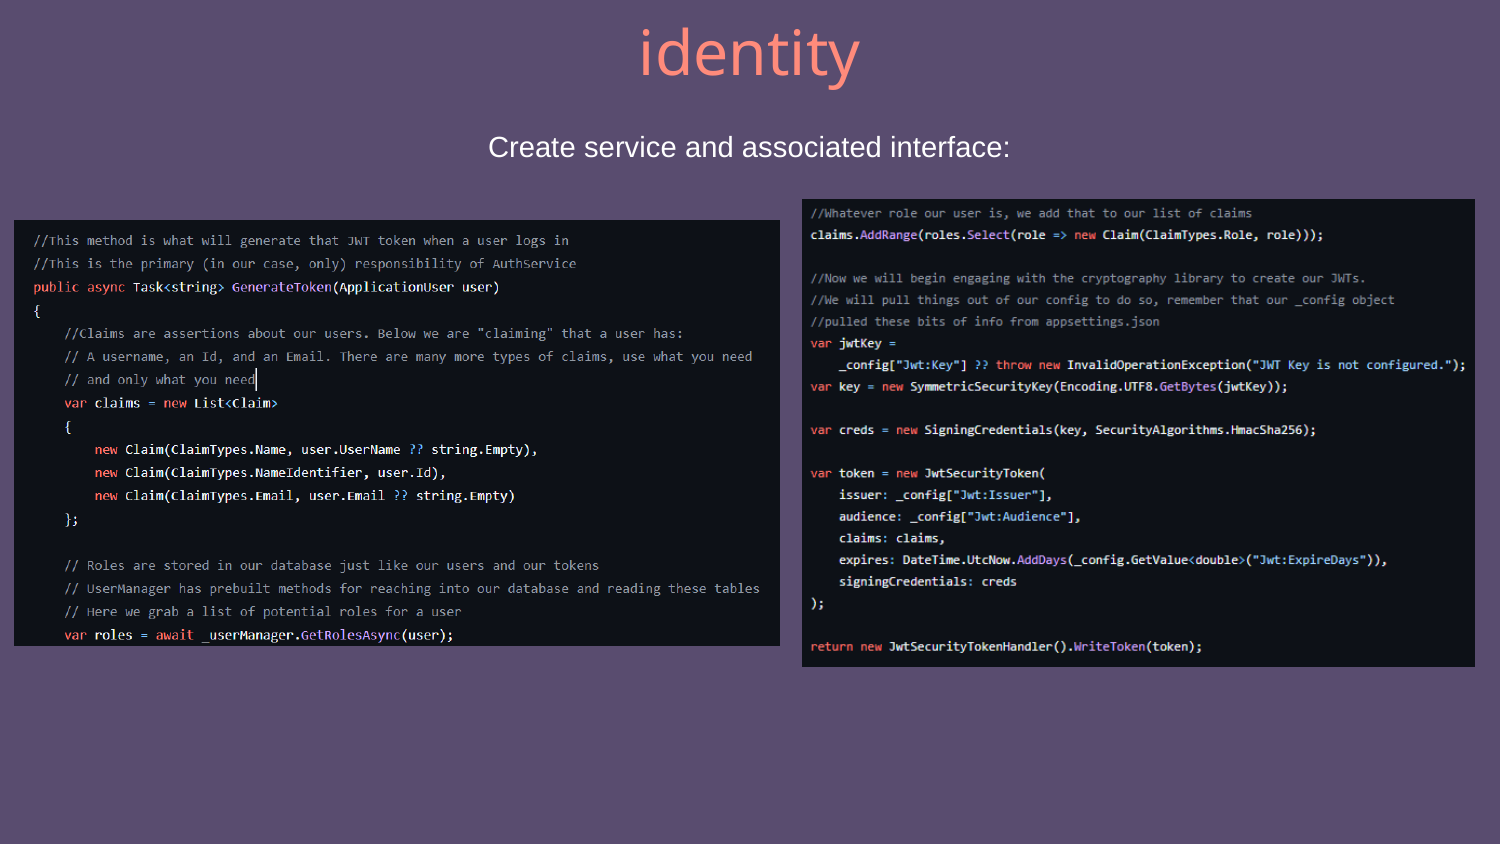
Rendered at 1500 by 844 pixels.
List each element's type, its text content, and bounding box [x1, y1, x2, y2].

picture [801, 199, 1476, 667]
picture [14, 220, 780, 647]
text_box Create service and associated interface: [473, 120, 1027, 171]
title identity [115, 0, 1385, 93]
